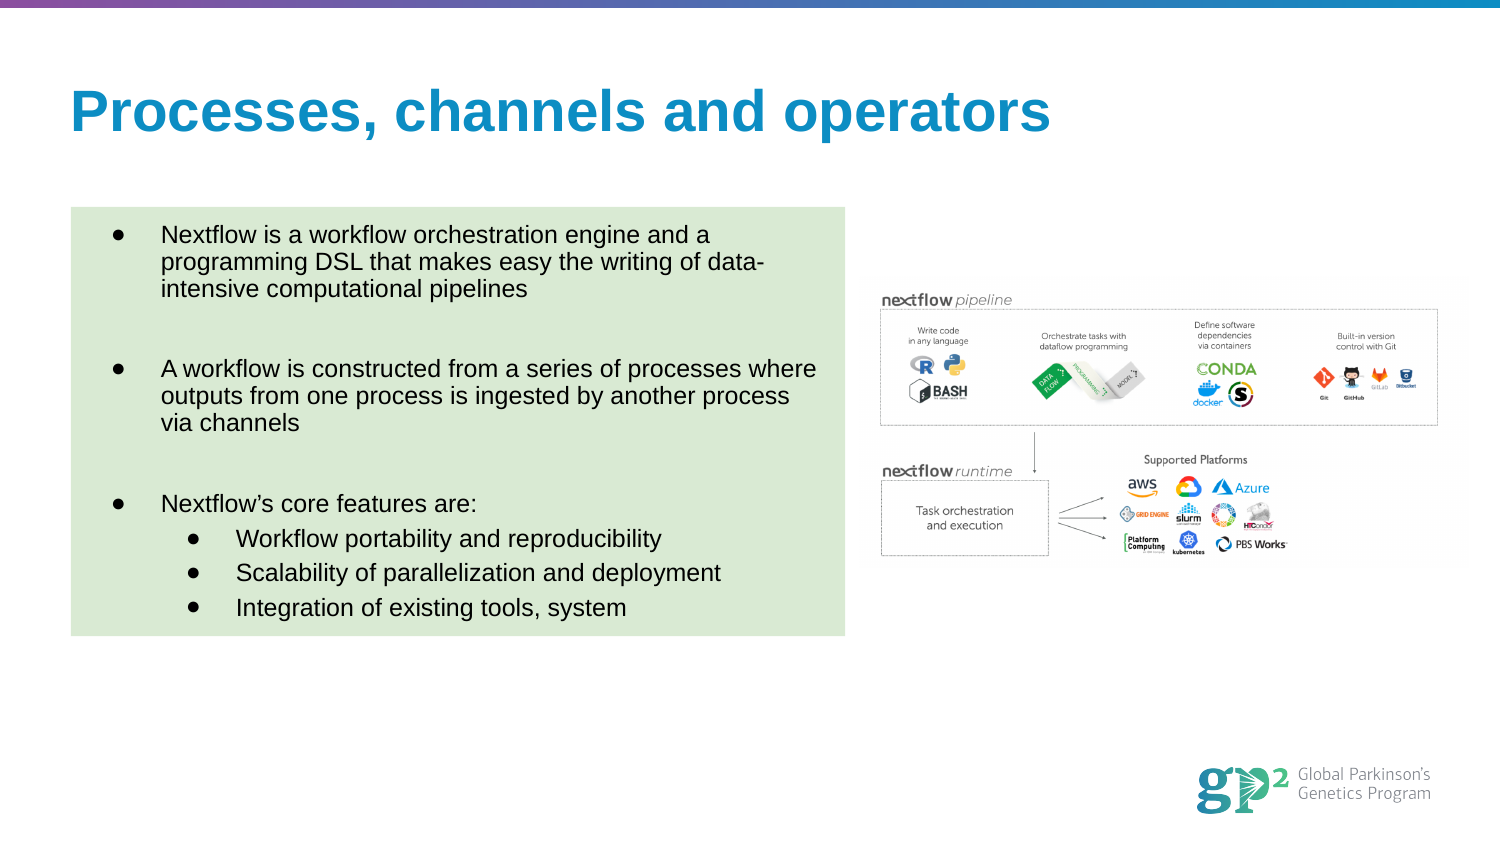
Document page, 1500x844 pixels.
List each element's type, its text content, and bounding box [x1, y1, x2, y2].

title Processes, channels and operators [70, 72, 1430, 167]
text_box Nextflow is a workflow orchestration engine and a programming DSL that makes easy the writing of data-intensive computational pipelines A workflow is constructed from a series of processes where outputs from one process is ingested by another process via channels Nextflow’s core features are: Workflow portability and reproducibility Scalability of parallelization and deployment Integration of existing tools, system [70, 206, 846, 637]
picture [859, 275, 1470, 568]
picture [1197, 767, 1430, 814]
